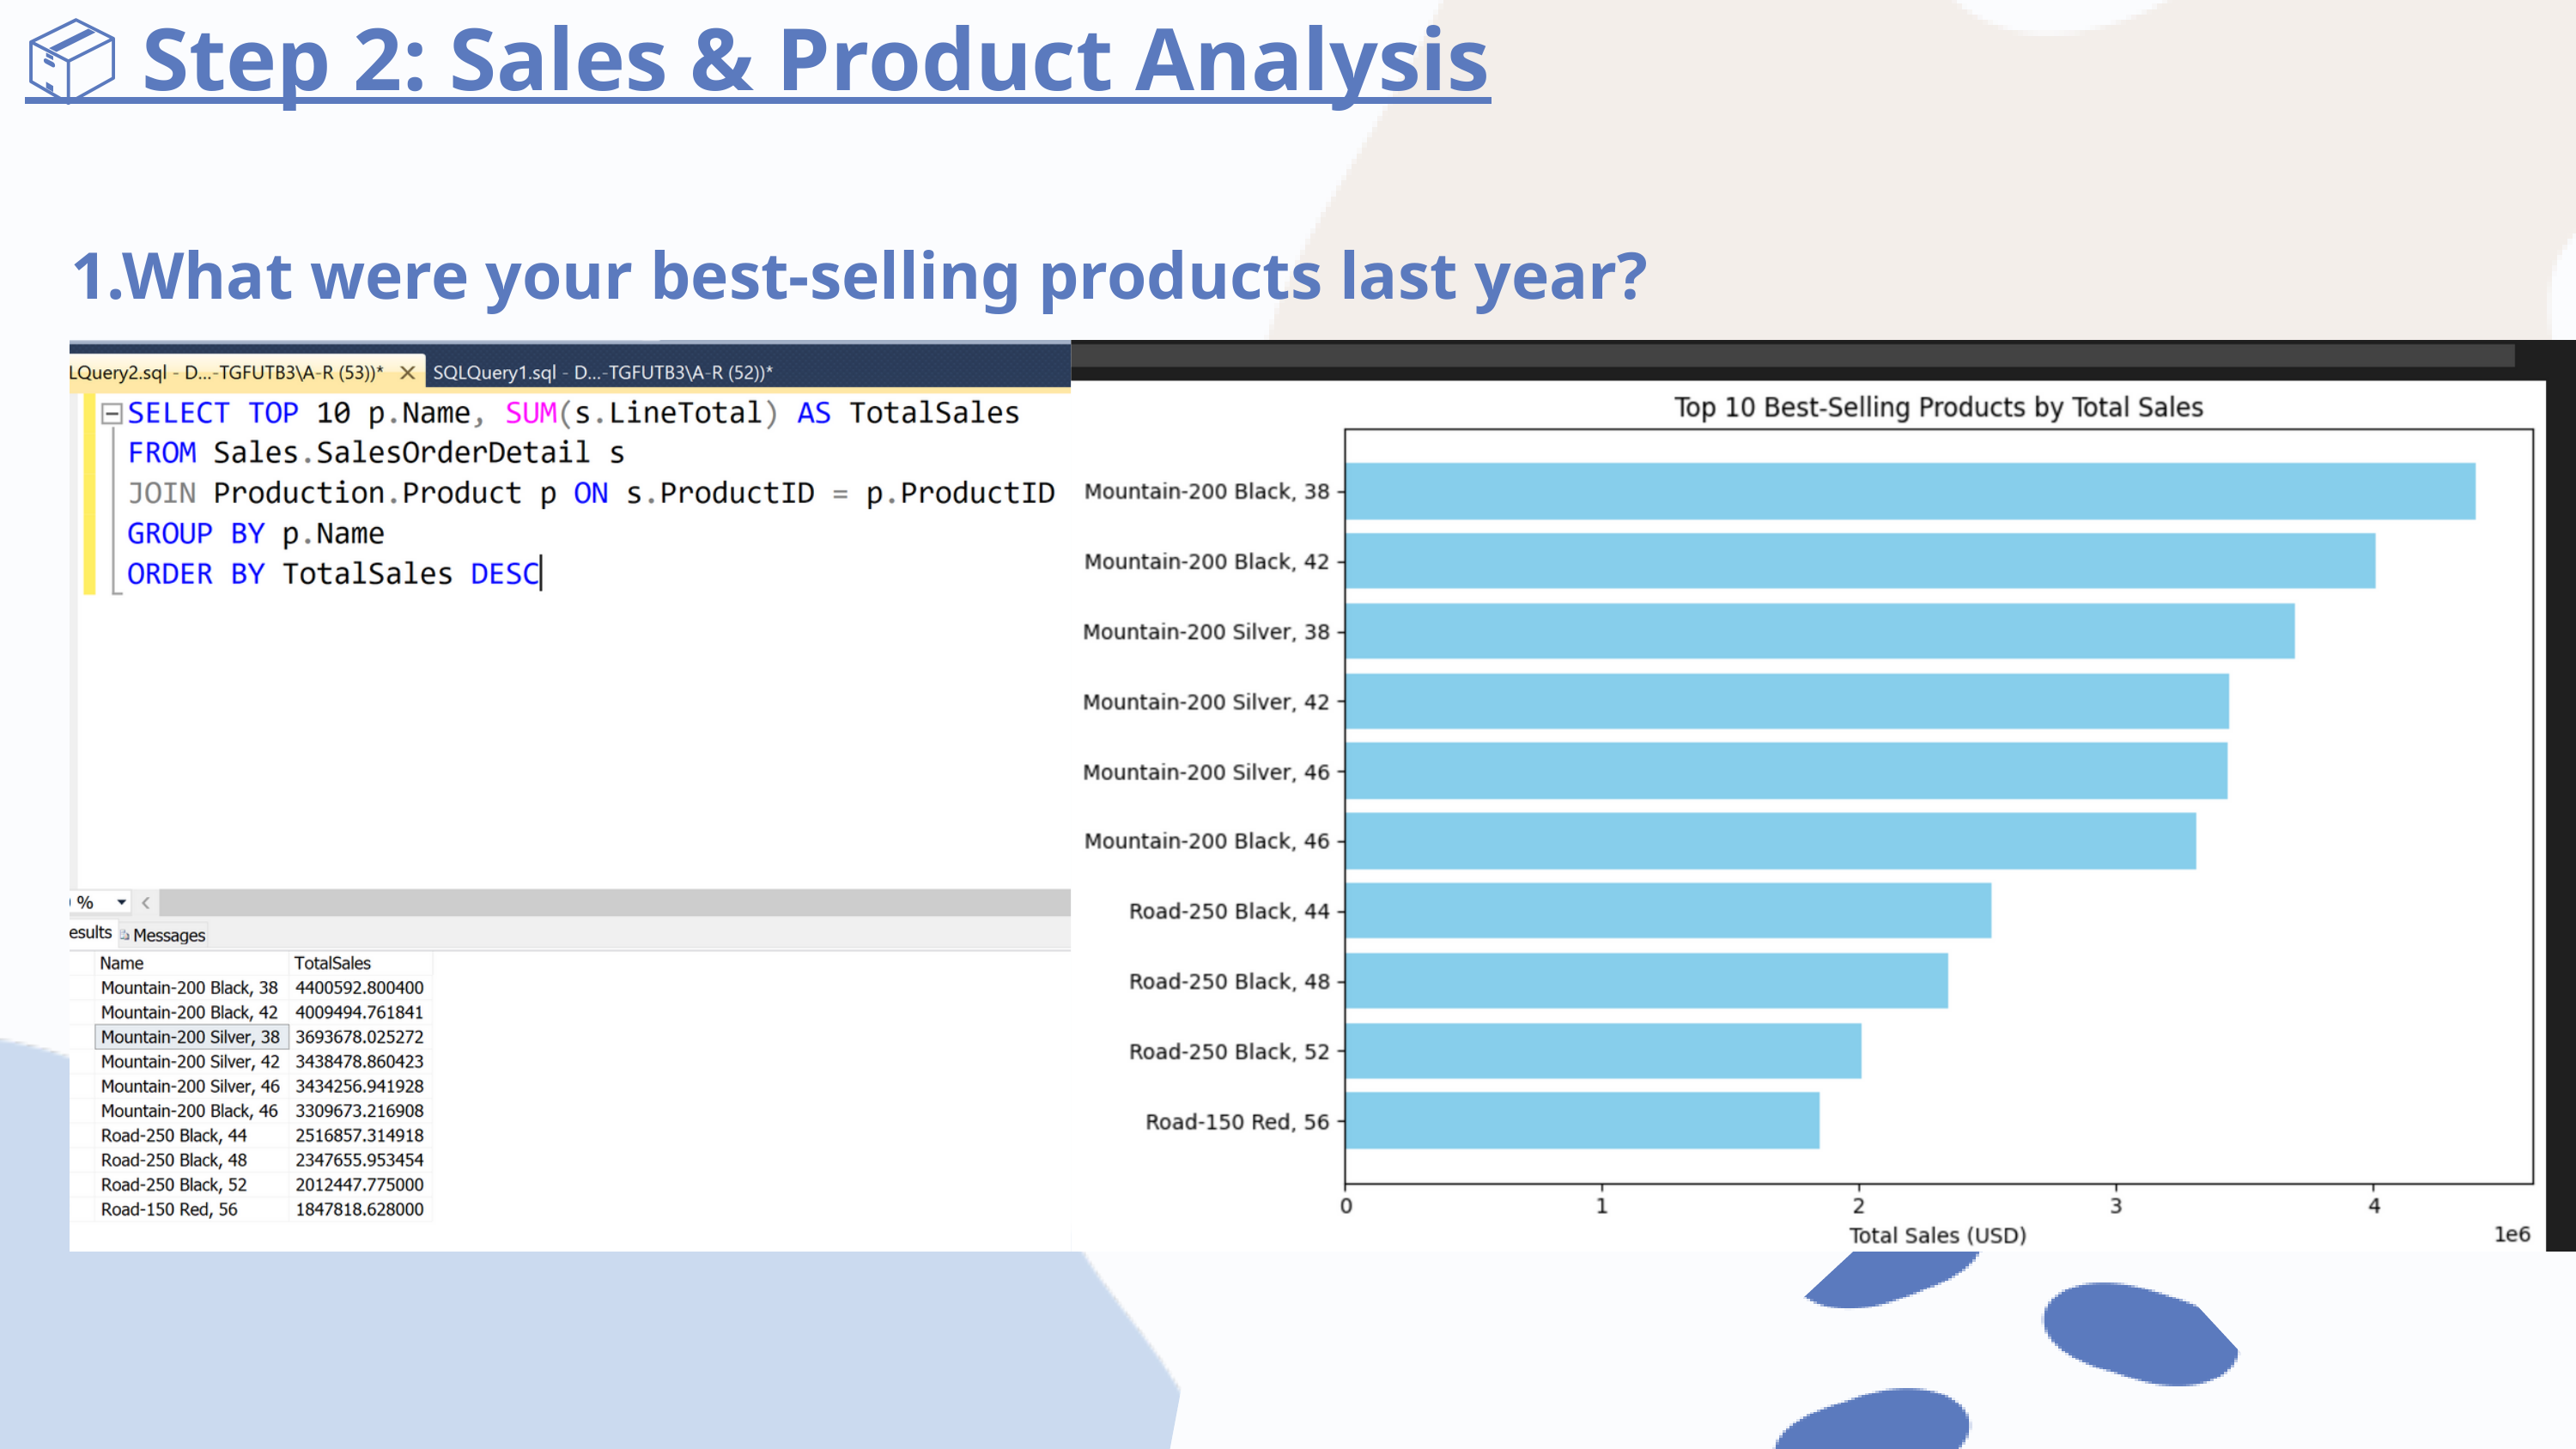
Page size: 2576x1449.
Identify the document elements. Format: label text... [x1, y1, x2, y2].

text_box [1640, 1252, 2283, 1449]
text_box 📦 Step 2: Sales & Product Analysis [0, 0, 1516, 108]
text_box [1234, 0, 2576, 340]
text_box 1.What were your best-selling products last year? [70, 221, 1650, 312]
text_box [1071, 340, 2576, 1252]
text_box [70, 340, 1071, 1252]
text_box [0, 876, 1207, 1449]
